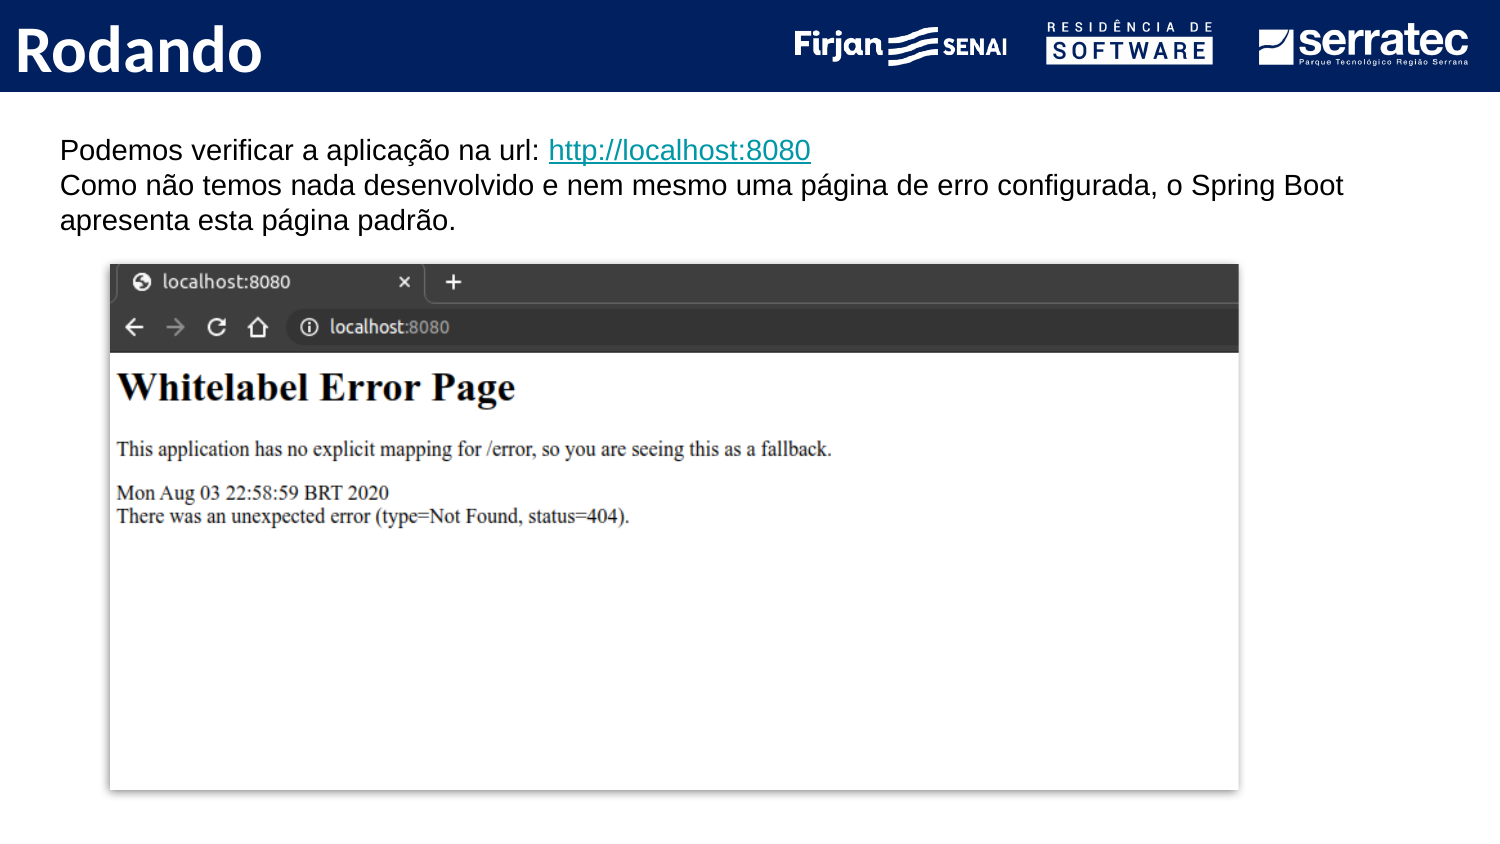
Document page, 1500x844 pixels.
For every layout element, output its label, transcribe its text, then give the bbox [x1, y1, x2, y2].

picture [771, 12, 1239, 80]
text_box Podemos verificar a aplicação na url: http://localhost:8080 Como não temos nada desenvolvido e nem mesmo uma página de erro configurada, o Spring Boot apresenta esta página padrão. [44, 116, 1423, 265]
picture [1259, 23, 1468, 66]
picture [109, 264, 1239, 790]
title Rodando [0, 0, 790, 72]
